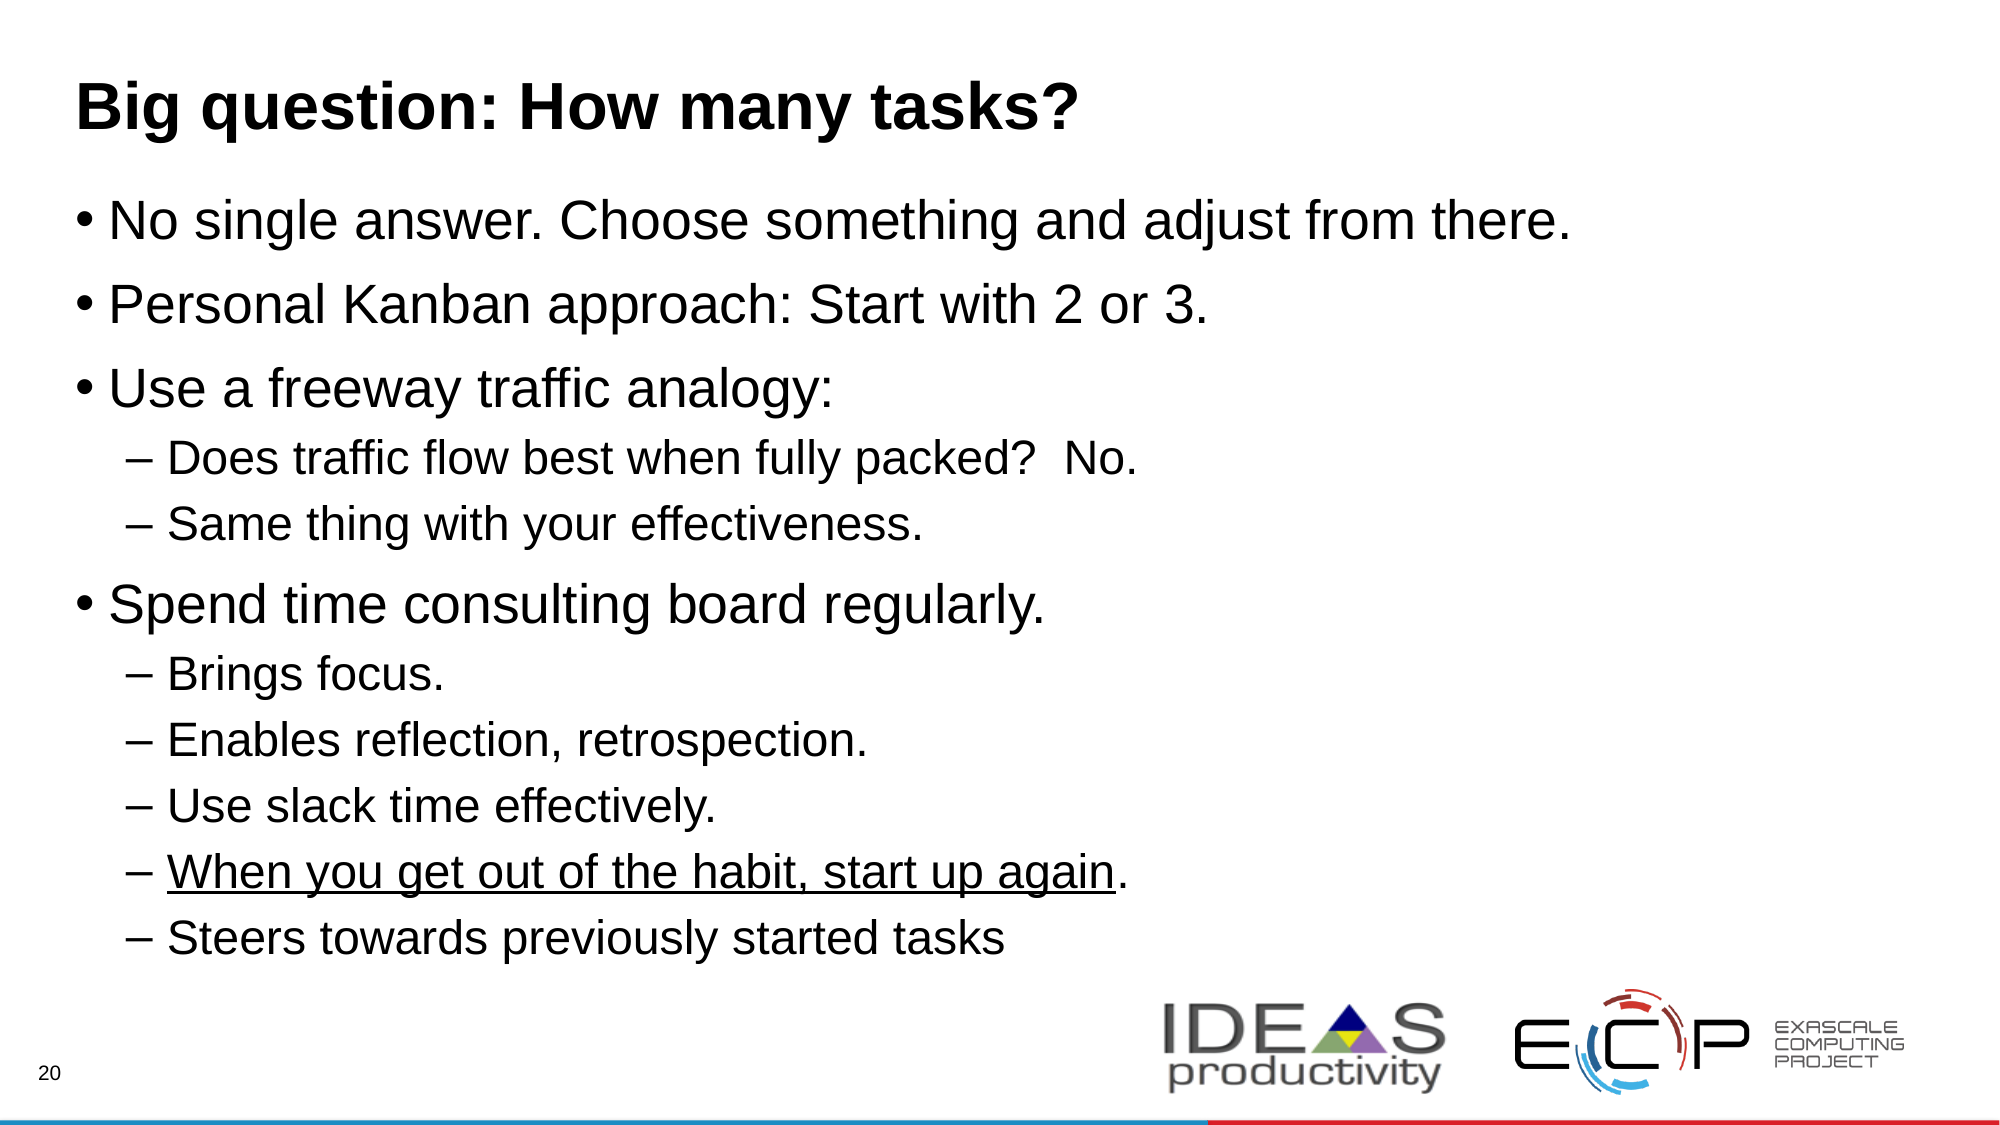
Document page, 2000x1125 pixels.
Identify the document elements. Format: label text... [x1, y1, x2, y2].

list No single answer. Choose something and adjust from there. Personal Kanban approach: Start with 2 or 3. Use a freeway traffic analogy: Does traffic flow best when fully packed? No. Same thing with your effectiveness. Spend time consulting board regularly. Brings focus. Enables reflection, retrospection. Use slack time effectively. When you get out of the habit, start up again. Steers towards previously started tasks [59, 184, 1926, 978]
title Big question: How many tasks? [59, 67, 1926, 152]
picture [1515, 989, 1904, 1095]
picture [1152, 995, 1456, 1101]
